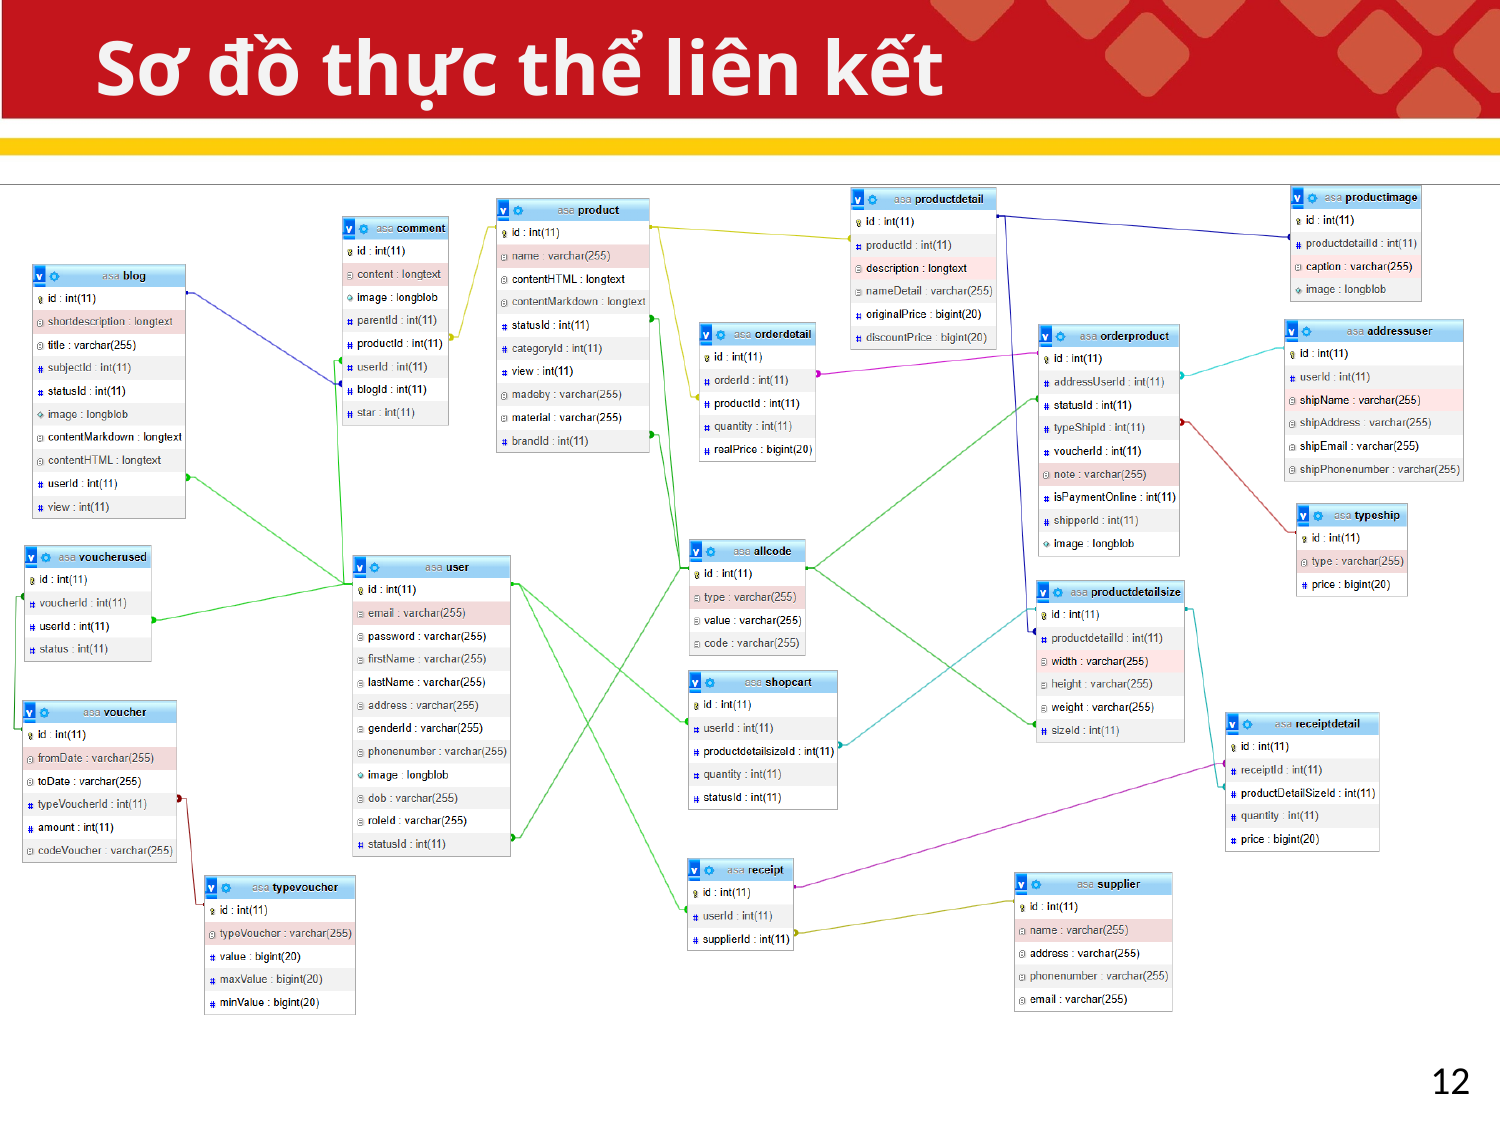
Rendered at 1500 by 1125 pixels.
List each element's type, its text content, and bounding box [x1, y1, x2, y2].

picture [0, 0, 1500, 1125]
text_box 12 [1400, 1048, 1500, 1125]
title Sơ đồ thực thể liên kết [80, 0, 1397, 146]
